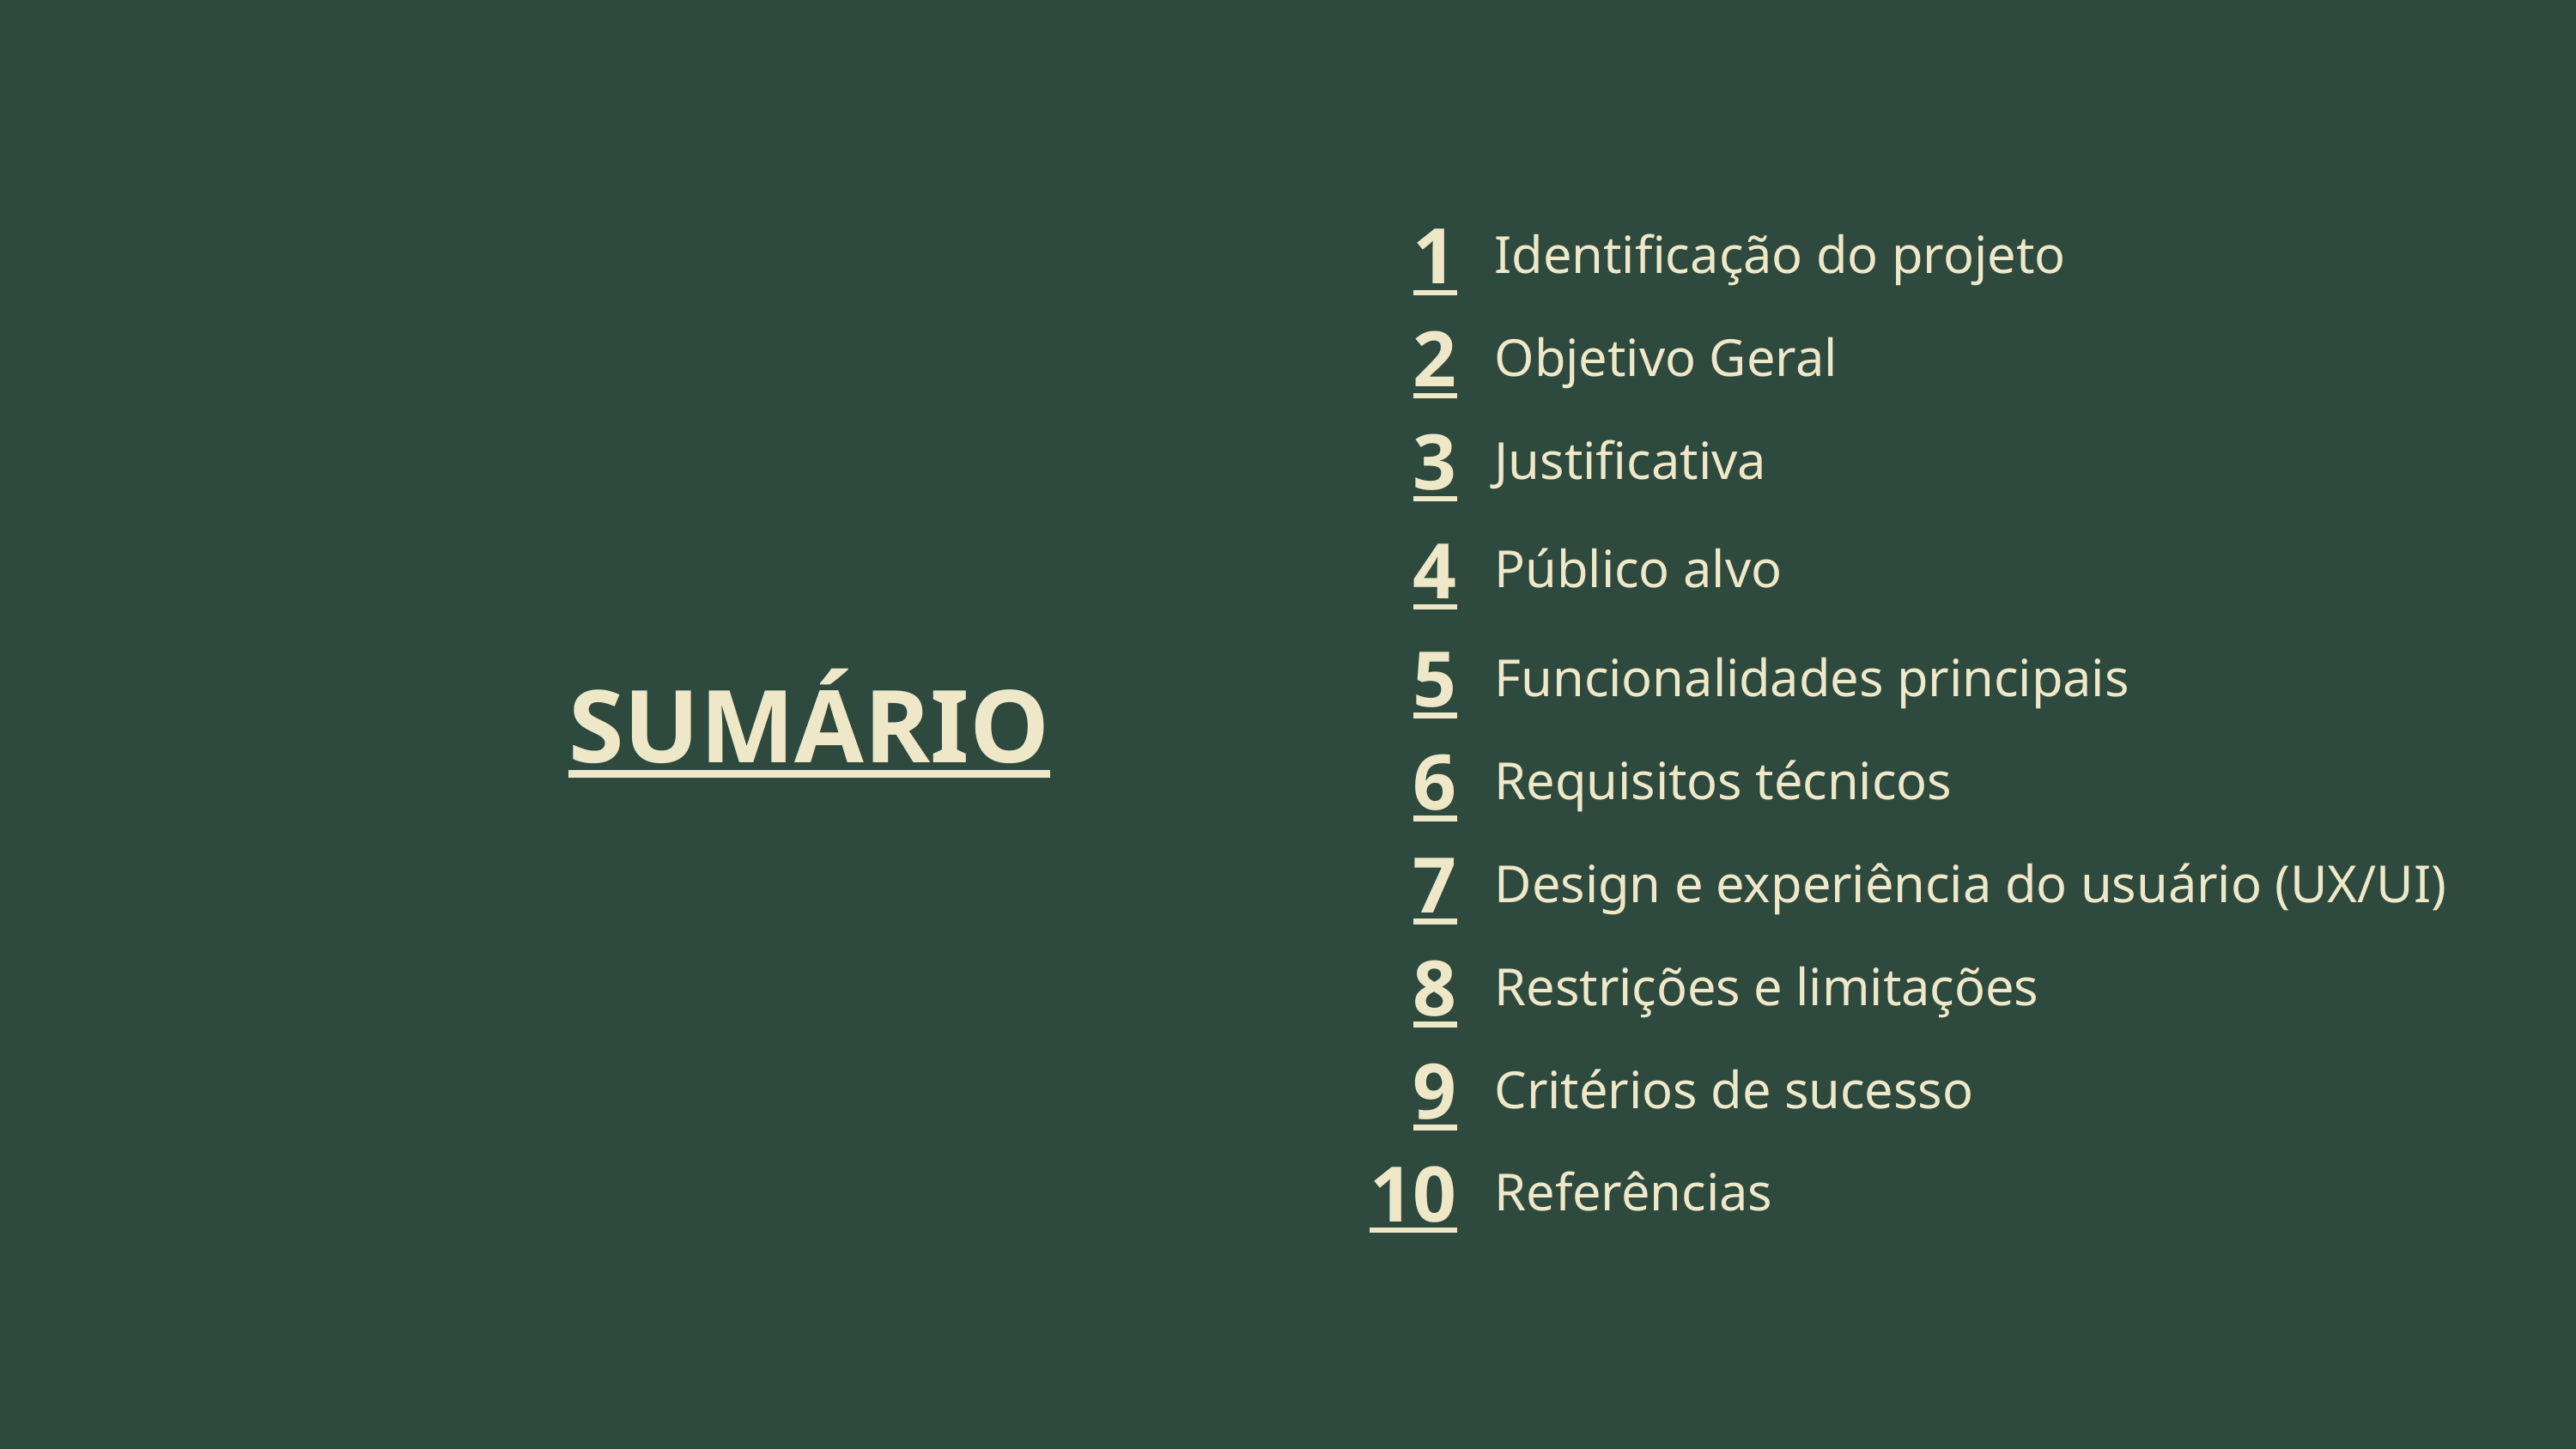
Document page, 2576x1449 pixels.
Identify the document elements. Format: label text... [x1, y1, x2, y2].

text_box Requisitos técnicos [1494, 739, 2121, 810]
text_box 10 [1360, 1154, 1457, 1237]
text_box Público alvo [1494, 528, 2121, 598]
text_box 5 [1360, 640, 1457, 723]
text_box Referências [1494, 1151, 2121, 1222]
text_box 7 [1360, 845, 1457, 929]
text_box Funcionalidades principais [1494, 637, 2301, 707]
text_box Identificação do projeto [1494, 214, 2215, 284]
text_box 1 [1360, 216, 1457, 300]
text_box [452, 604, 1167, 844]
text_box 9 [1360, 1051, 1457, 1135]
text_box 6 [1360, 743, 1457, 826]
text_box Design e experiência do usuário (UX/UI) [1494, 842, 2576, 912]
text_box 4 [1360, 530, 1457, 615]
text_box Critérios de sucesso [1494, 1048, 2121, 1119]
text_box 2 [1360, 319, 1457, 403]
text_box Restrições e limitações [1494, 945, 2301, 1016]
text_box Objetivo Geral [1494, 317, 2121, 387]
text_box Justificativa [1494, 420, 2121, 490]
text_box 3 [1360, 422, 1457, 506]
text_box 8 [1360, 948, 1457, 1032]
